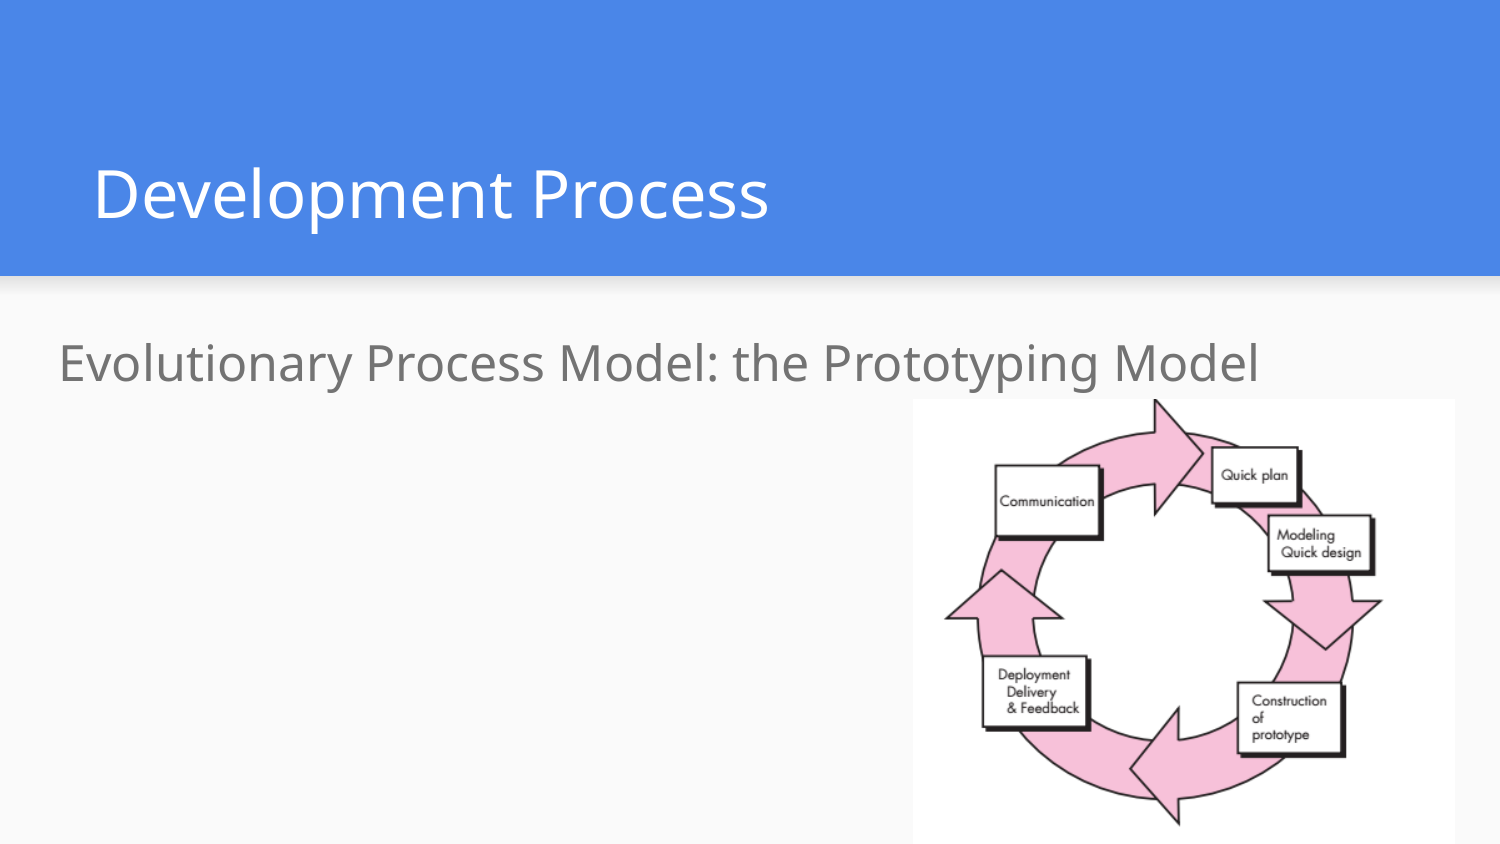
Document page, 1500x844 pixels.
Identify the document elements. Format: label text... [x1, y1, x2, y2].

list Evolutionary Process Model: the Prototyping Model [43, 307, 1393, 753]
picture [913, 398, 1455, 844]
title Development Process [77, 121, 1427, 248]
